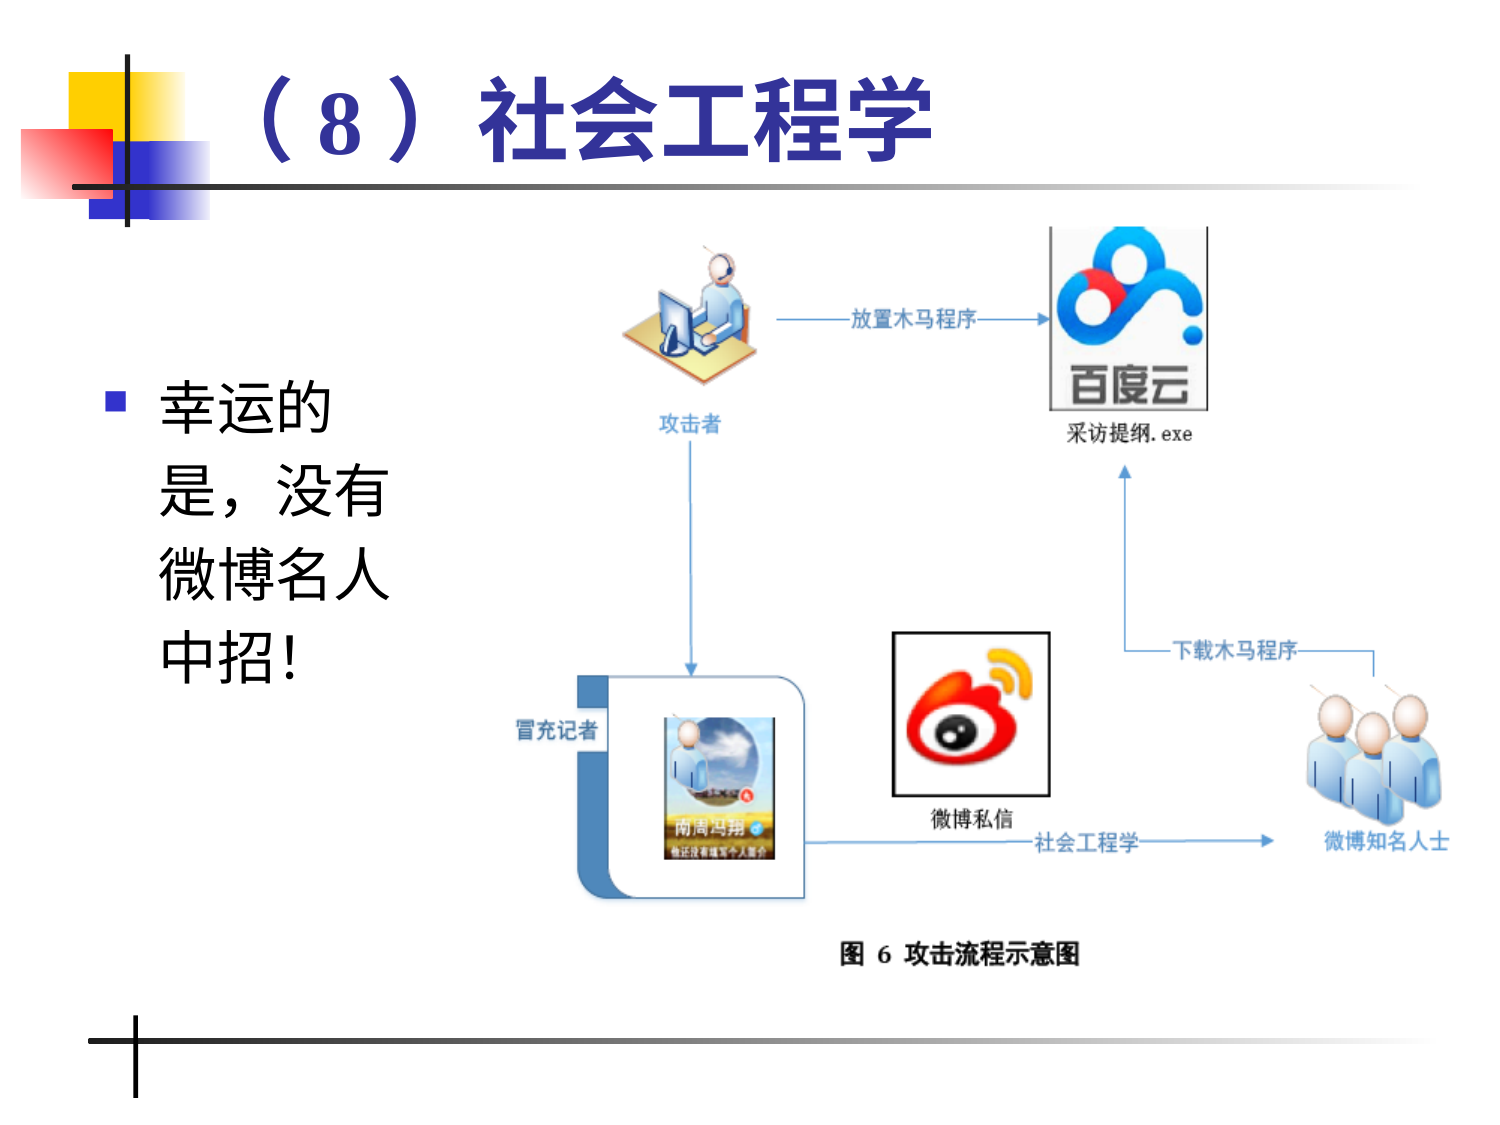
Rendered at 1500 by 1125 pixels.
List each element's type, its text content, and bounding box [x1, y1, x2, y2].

list 幸运的是，没有微博名人中招！ [87, 349, 454, 962]
picture [498, 219, 1457, 972]
title （8）社会工程学 [188, 23, 1468, 181]
